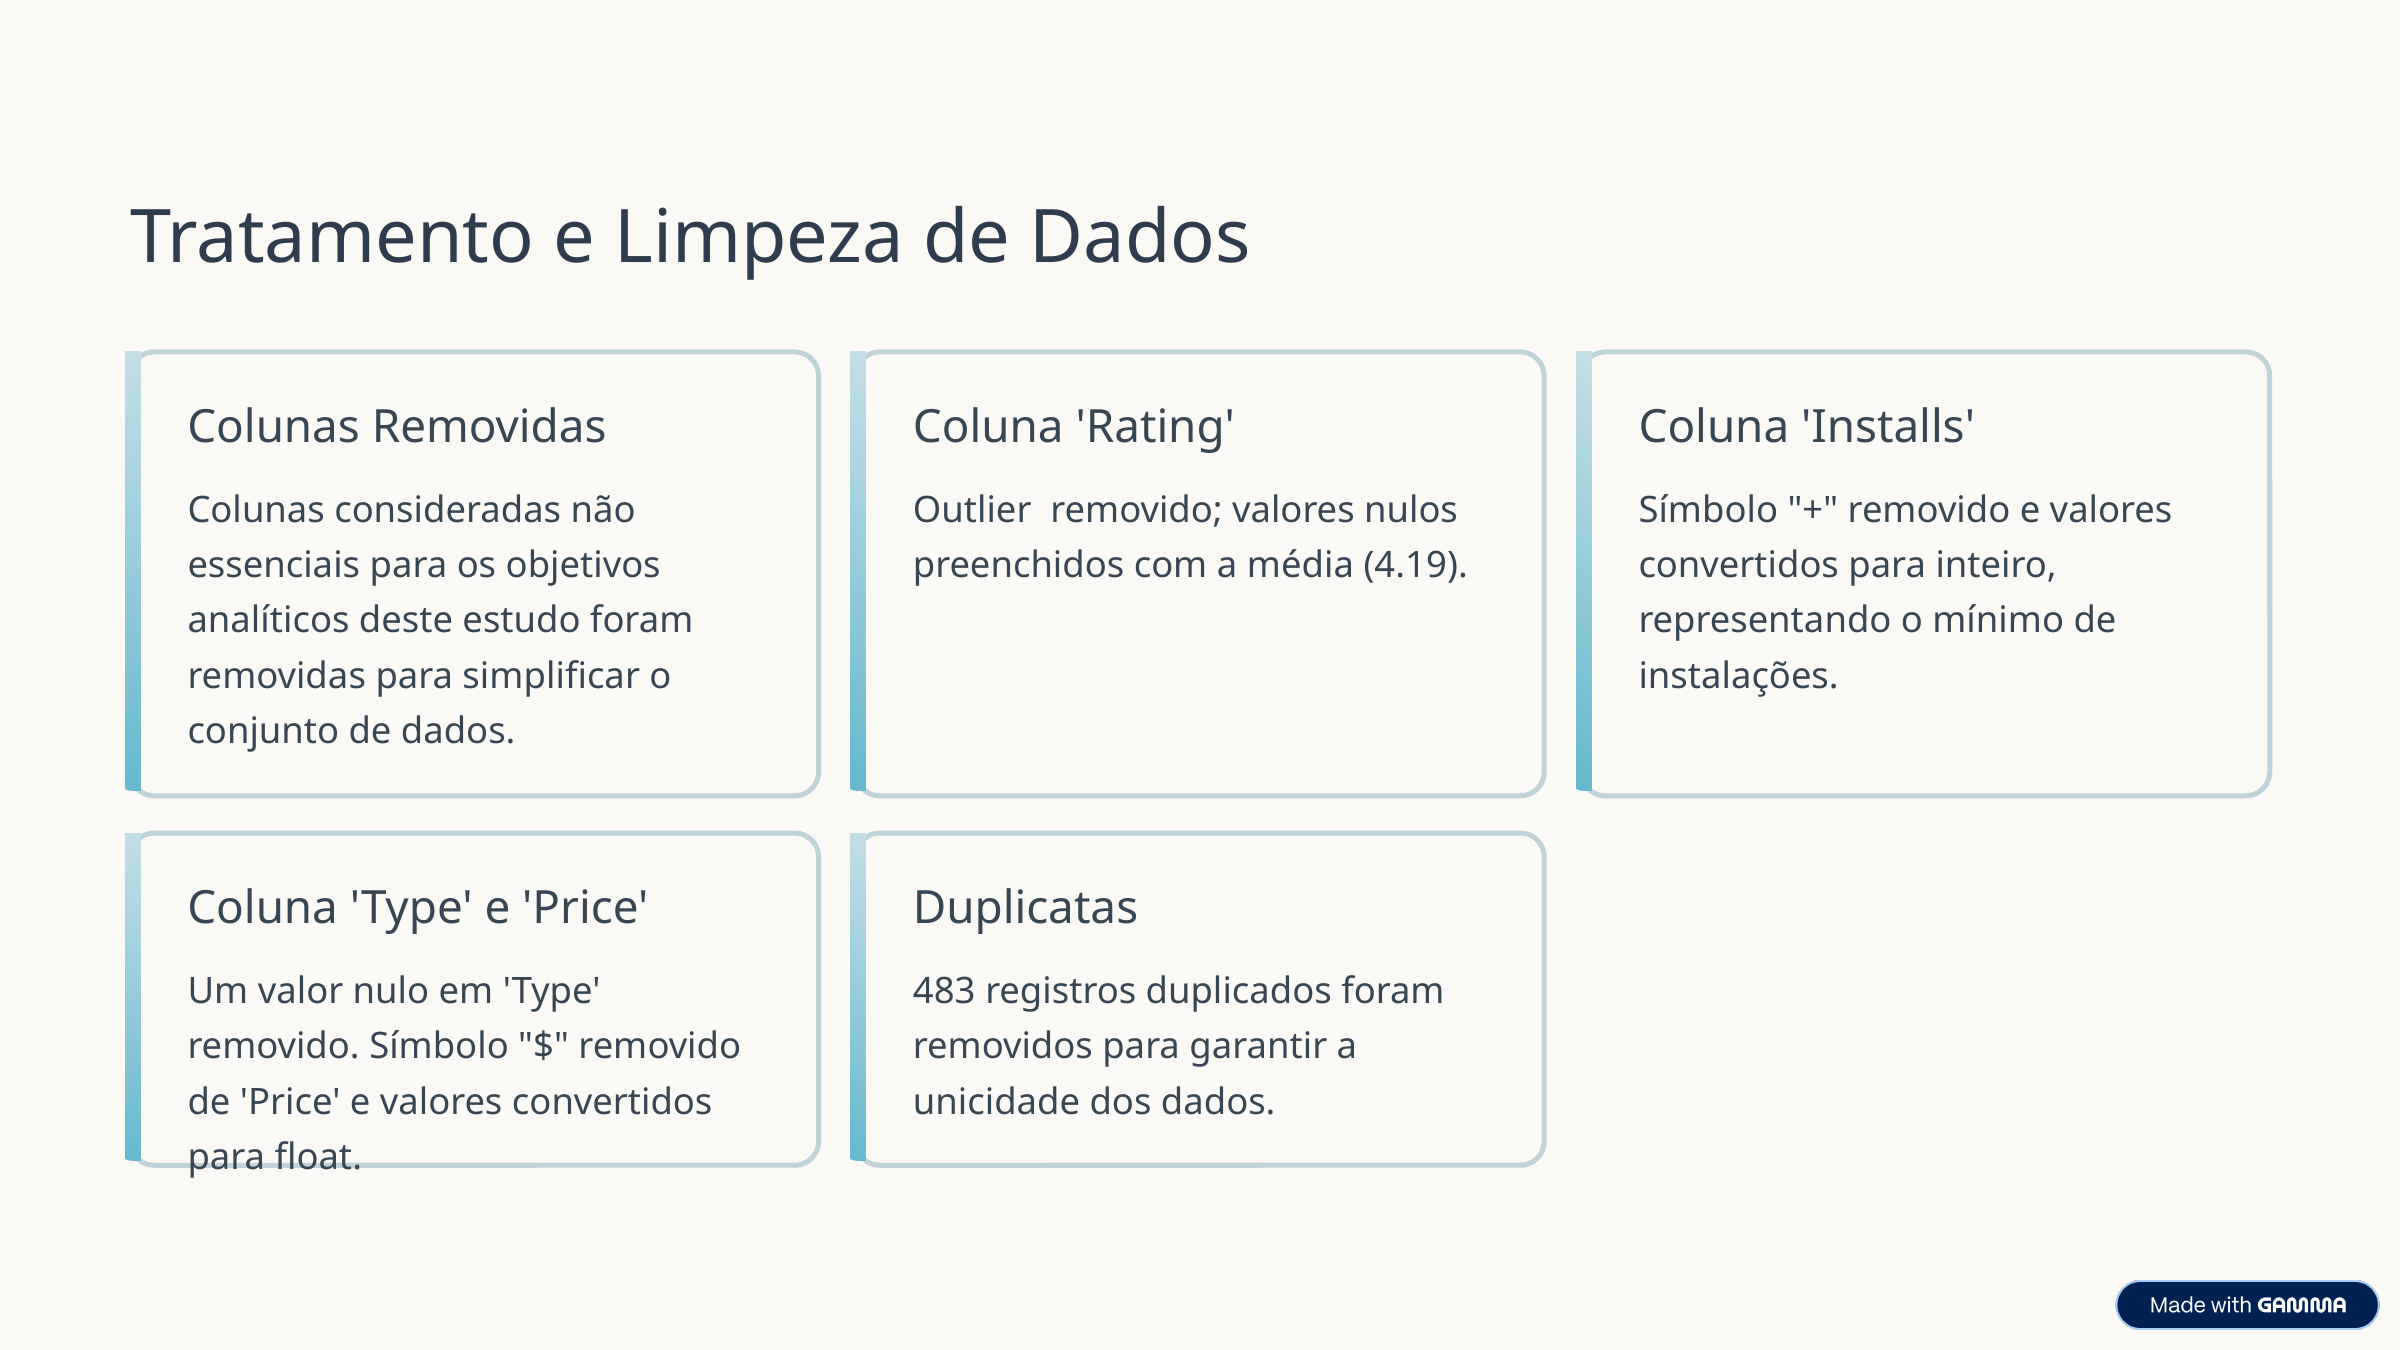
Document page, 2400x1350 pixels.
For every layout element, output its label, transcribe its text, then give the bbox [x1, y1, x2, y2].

text_box Duplicatas [912, 875, 1378, 934]
picture [850, 832, 871, 1166]
text_box [146, 833, 819, 1166]
text_box [146, 351, 819, 796]
text_box Coluna 'Type' e 'Price' [187, 875, 653, 934]
text_box [871, 351, 1545, 796]
text_box Colunas consideradas não essenciais para os objetivos analíticos deste estudo foram removidas para simplificar o conjunto de dados. [187, 474, 777, 754]
text_box [1597, 351, 2270, 796]
text_box 483 registros duplicados foram removidos para garantir a unicidade dos dados. [912, 955, 1502, 1124]
text_box Um valor nulo em 'Type' removido. Símbolo "$" removido de 'Price' e valores convertidos para float. [187, 955, 777, 1124]
text_box Tratamento e Limpeza de Dados [130, 184, 1232, 278]
picture [2106, 1271, 2389, 1339]
picture [1576, 351, 1597, 796]
text_box Outlier removido; valores nulos preenchidos com a média (4.19). [912, 474, 1502, 587]
text_box Coluna 'Installs' [1638, 394, 2104, 453]
text_box Símbolo "+" removido e valores convertidos para inteiro, representando o mínimo de instalações. [1638, 474, 2228, 698]
picture [125, 351, 146, 796]
text_box Colunas Removidas [187, 394, 653, 453]
text_box [871, 833, 1545, 1166]
picture [850, 351, 871, 796]
picture [125, 832, 146, 1166]
text_box Coluna 'Rating' [912, 394, 1378, 453]
